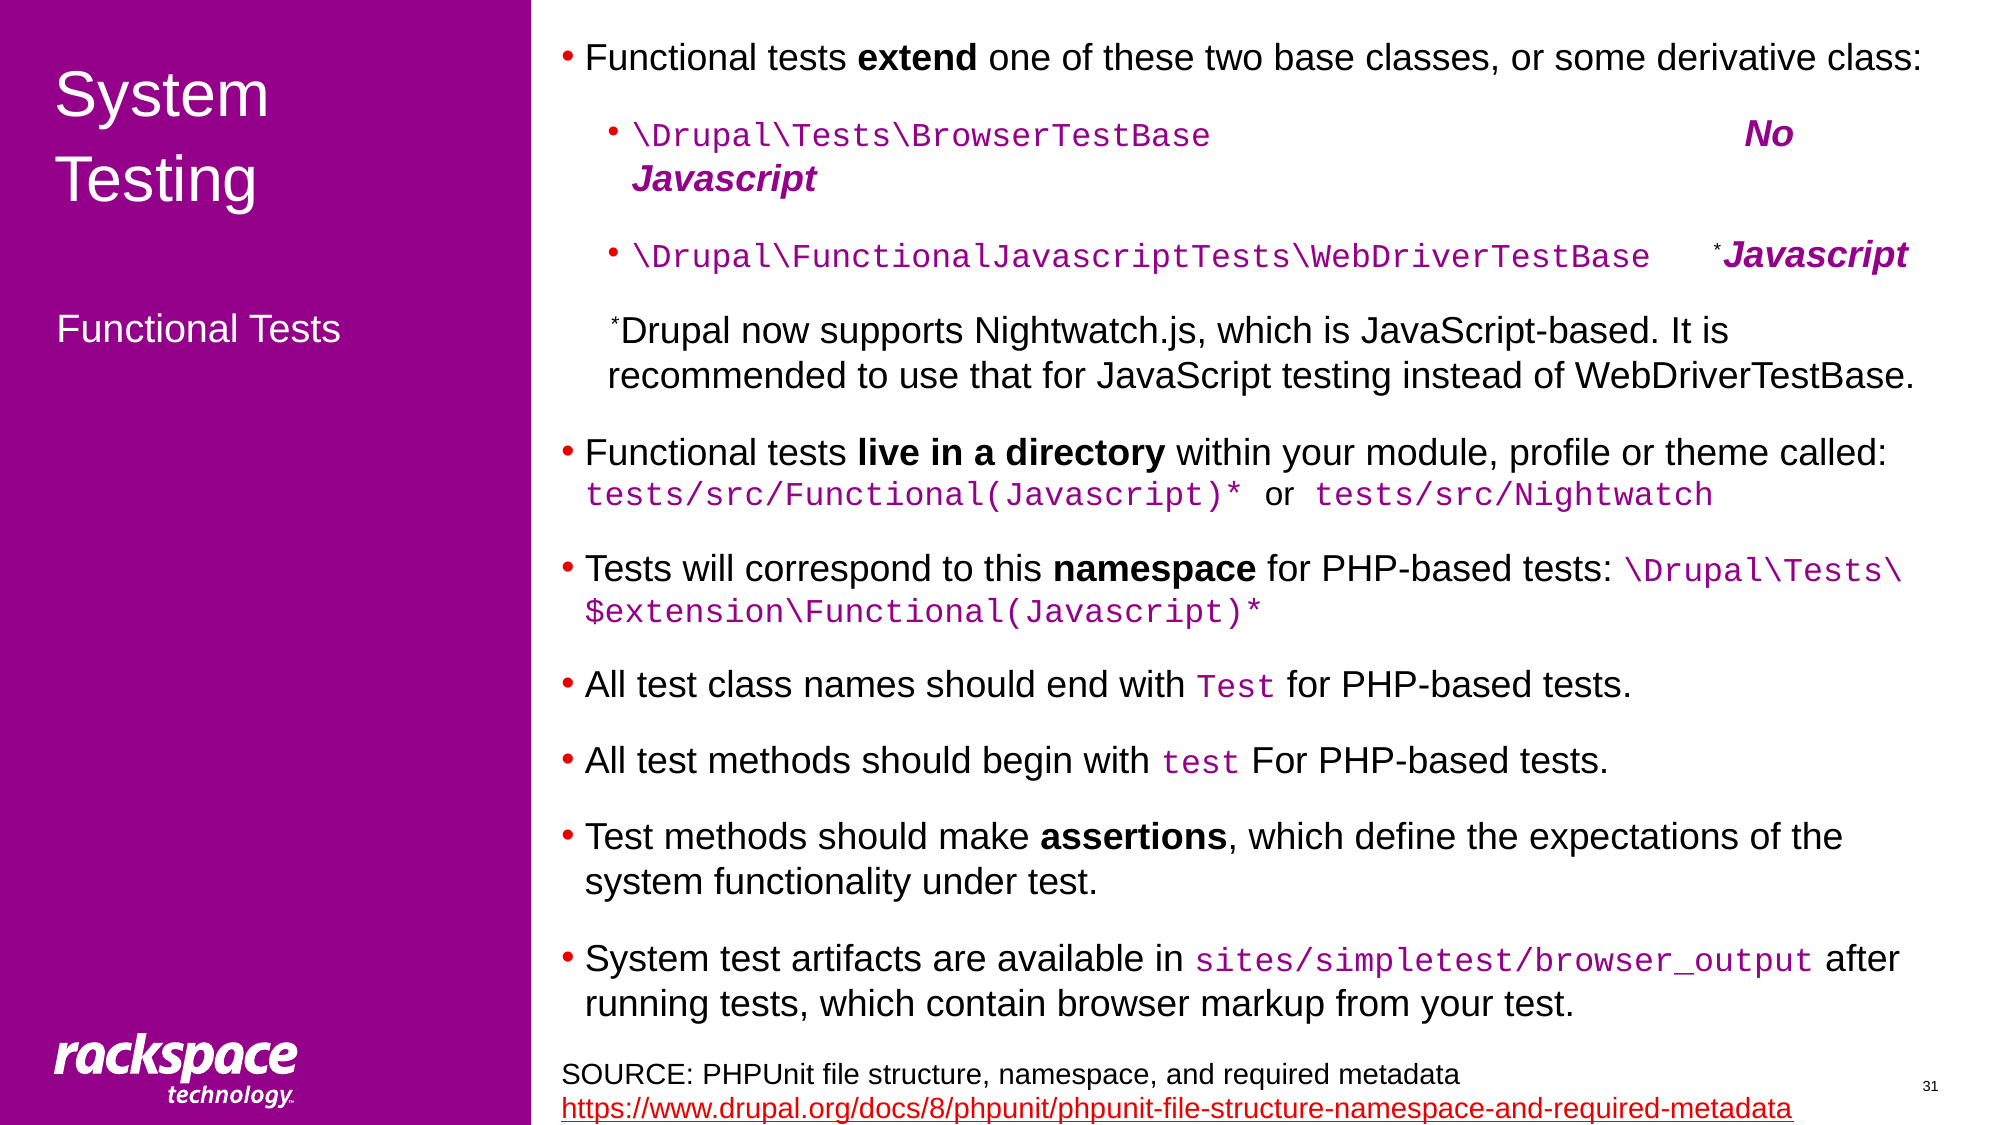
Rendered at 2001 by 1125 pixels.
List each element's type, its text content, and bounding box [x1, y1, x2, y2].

slide_number 31 [1837, 1065, 1939, 1104]
title System Testing [54, 43, 486, 296]
list Functional tests extend one of these two base classes, or some derivative class: \Drupal\Tests\BrowserTestBase No Javascript \Drupal\FunctionalJavascriptTests\WebDriverTestBase *Javascript *Drupal now supports Nightwatch.js, which is JavaScript-based. It is recommended to use that for JavaScript testing instead of WebDriverTestBase. Functional tests live in a directory within your module, profile or theme called: tests/src/Functional(Javascript)* or tests/src/Nightwatch Tests will correspond to this namespace for PHP-based tests: \Drupal\Tests\$extension\Functional(Javascript)* All test class names should end with Test for PHP-based tests. All test methods should begin with test For PHP-based tests. Test methods should make assertions, which define the expectations of the system functionality under test. System test artifacts are available in sites/simpletest/browser_output after running tests, which contain browser markup from your test. SOURCE: PHPUnit file structure, namespace, and required metadata https://www.drupal.org/docs/8/phpunit/phpunit-file-structure-namespace-and-required-metadata [531, 32, 1939, 1046]
list Functional Tests [56, 302, 485, 490]
